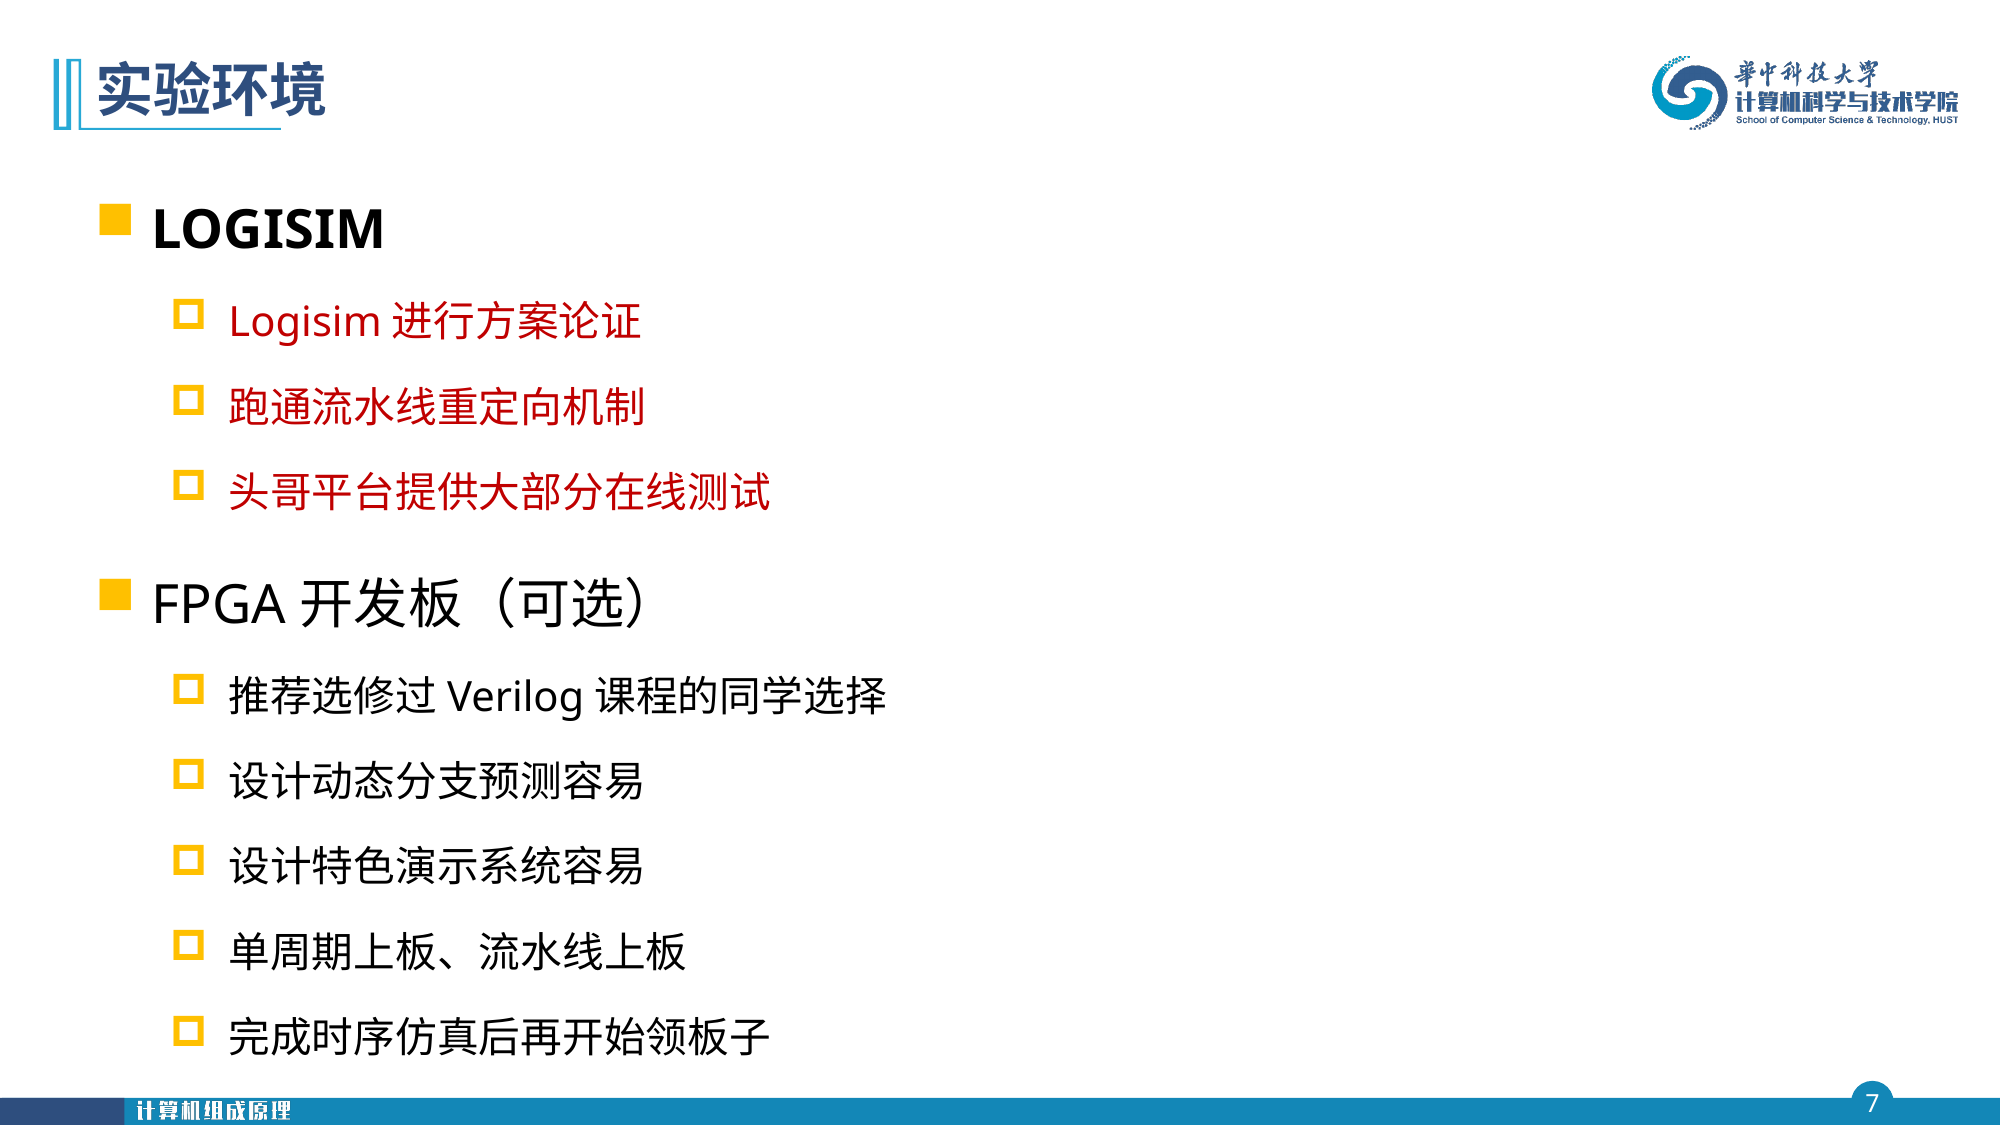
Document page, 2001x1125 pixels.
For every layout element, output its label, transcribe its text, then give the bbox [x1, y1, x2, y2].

picture [1805, 56, 1958, 130]
title 实验环境 [80, 42, 1805, 144]
list LOGISIM Logisim进行方案论证 跑通流水线重定向机制 头哥平台提供大部分在线测试 FPGA开发板（可选） 推荐选修过Verilog课程的同学选择 设计动态分支预测容易 设计特色演示系统容易 单周期上板、流水线上板 完成时序仿真后再开始领板子 [80, 154, 1805, 1080]
